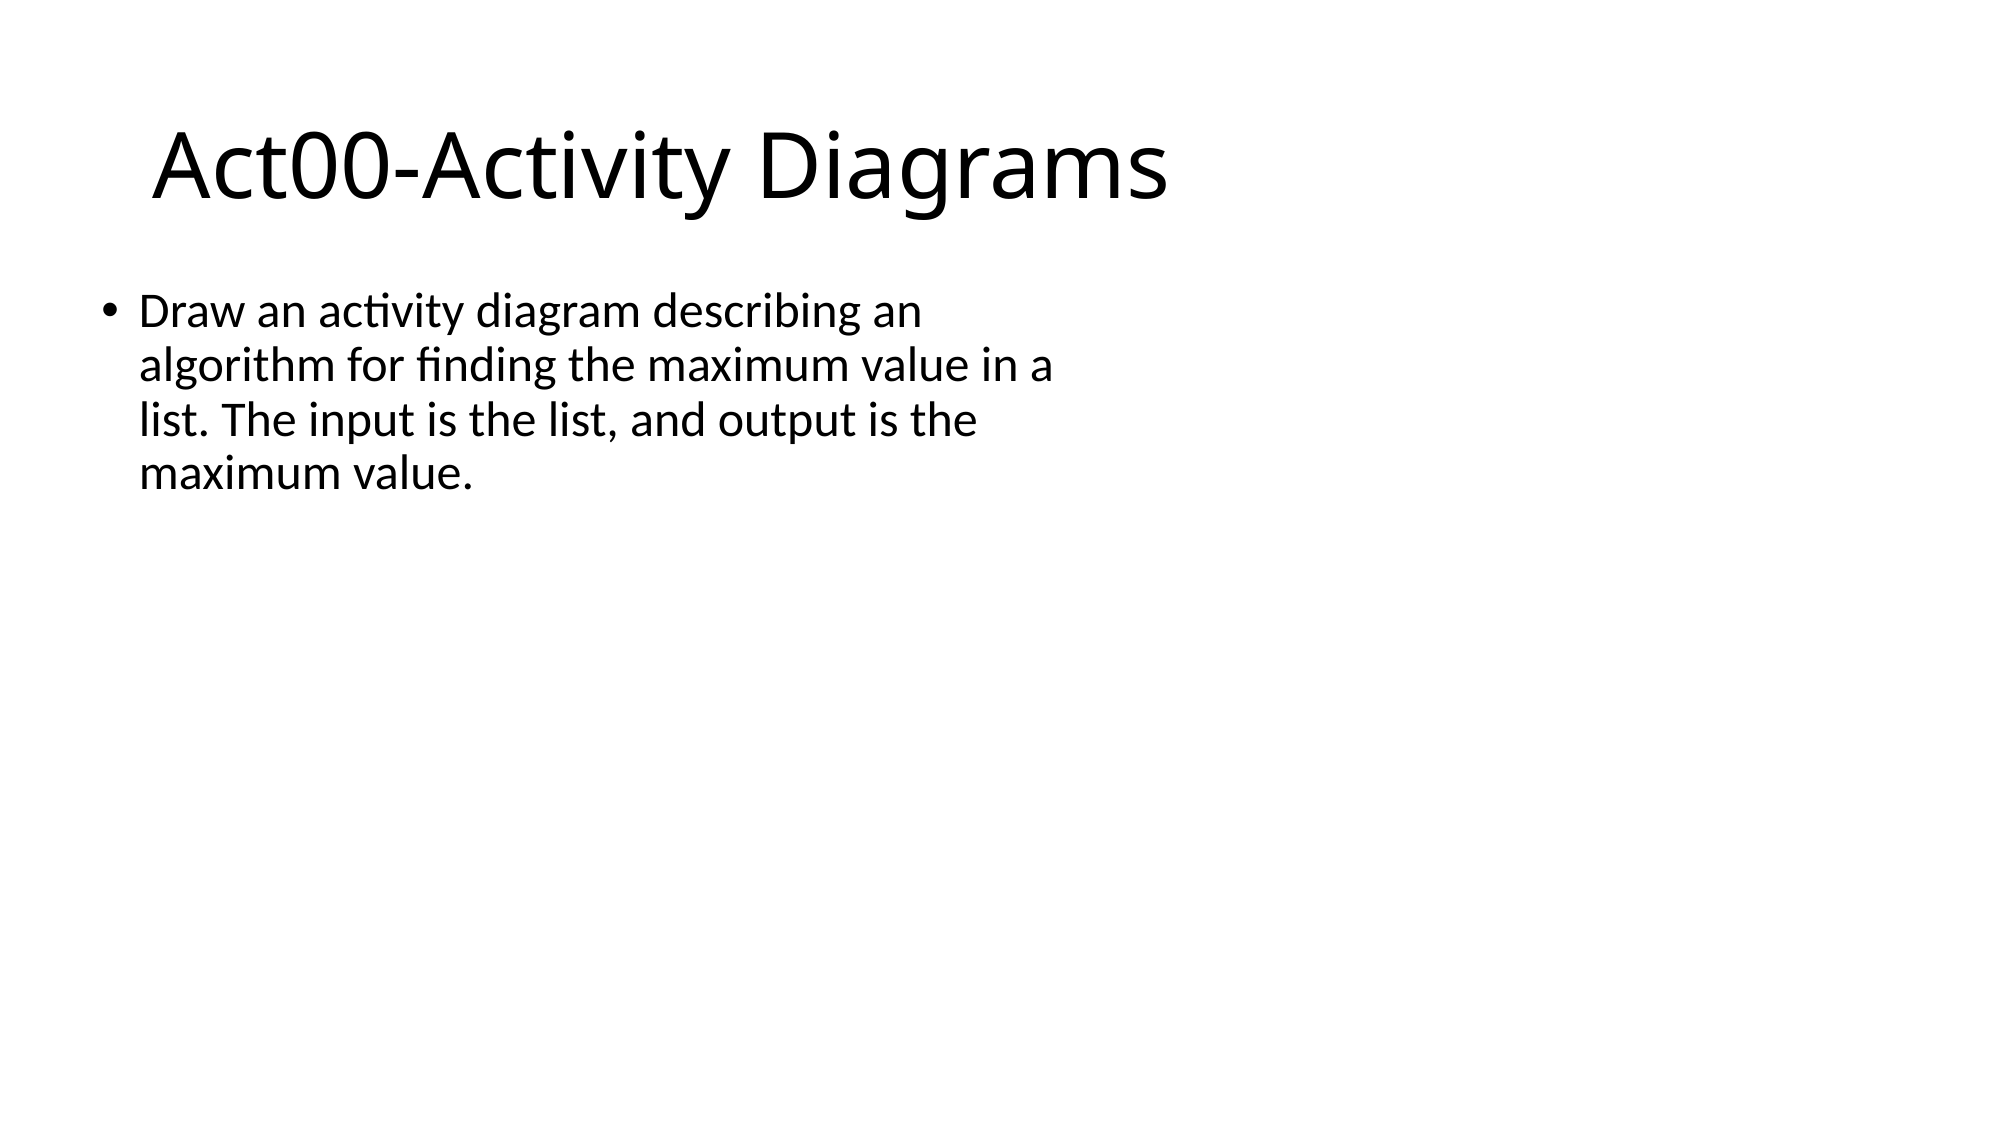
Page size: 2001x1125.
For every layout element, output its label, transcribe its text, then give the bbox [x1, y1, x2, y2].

title Act00-Activity Diagrams [137, 59, 1863, 278]
list Draw an activity diagram describing an algorithm for finding the maximum value in a list. The input is the list, and output is the maximum value. [86, 277, 1112, 992]
